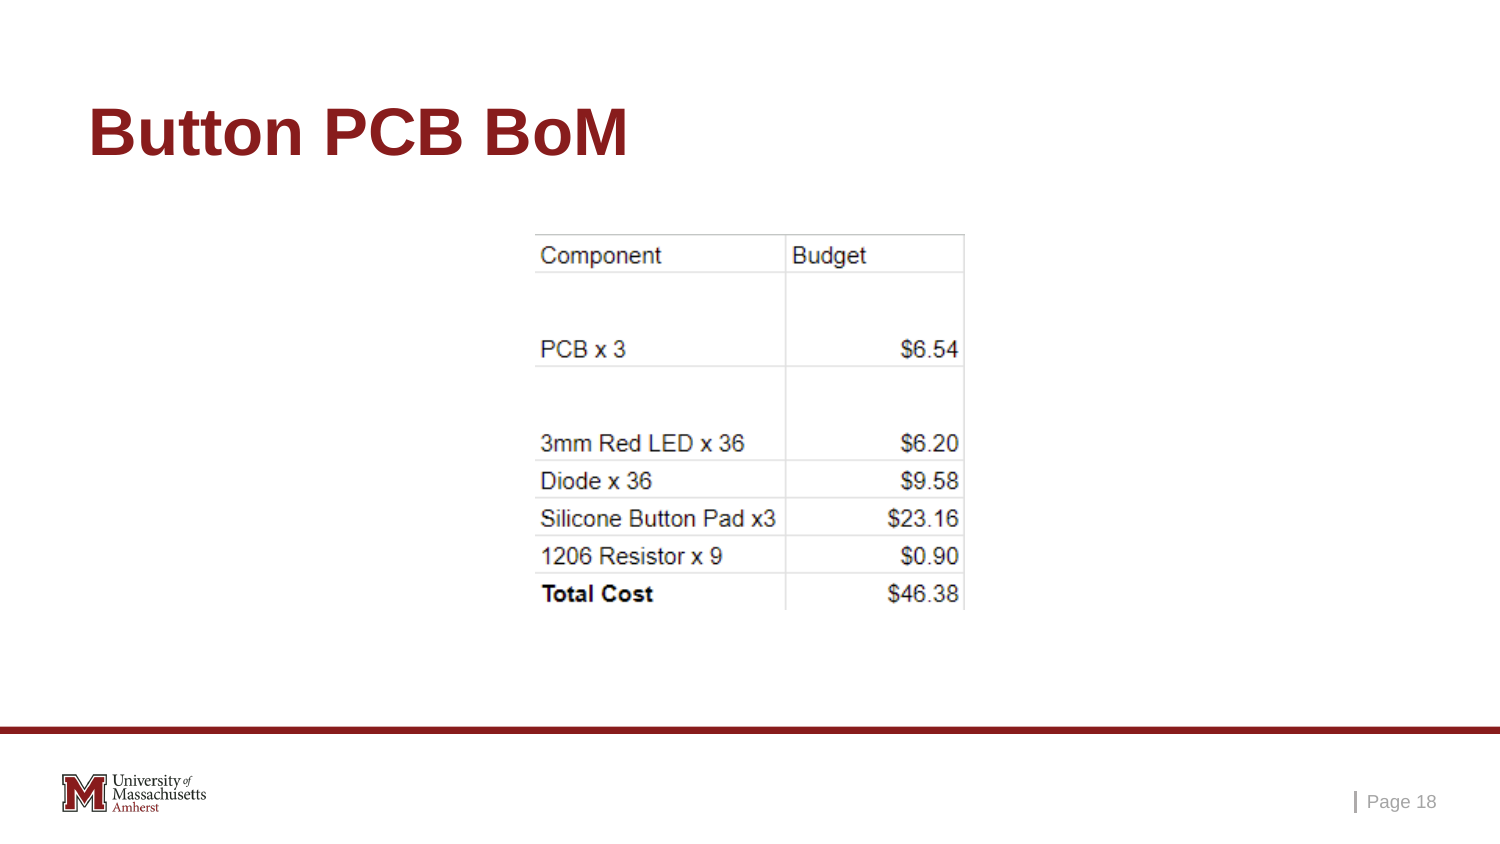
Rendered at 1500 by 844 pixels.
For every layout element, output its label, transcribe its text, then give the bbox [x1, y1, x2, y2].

picture [62, 774, 206, 812]
title Button PCB BoM [77, 91, 1425, 176]
picture [534, 234, 965, 610]
slide_number Page ‹#› [1355, 791, 1475, 812]
